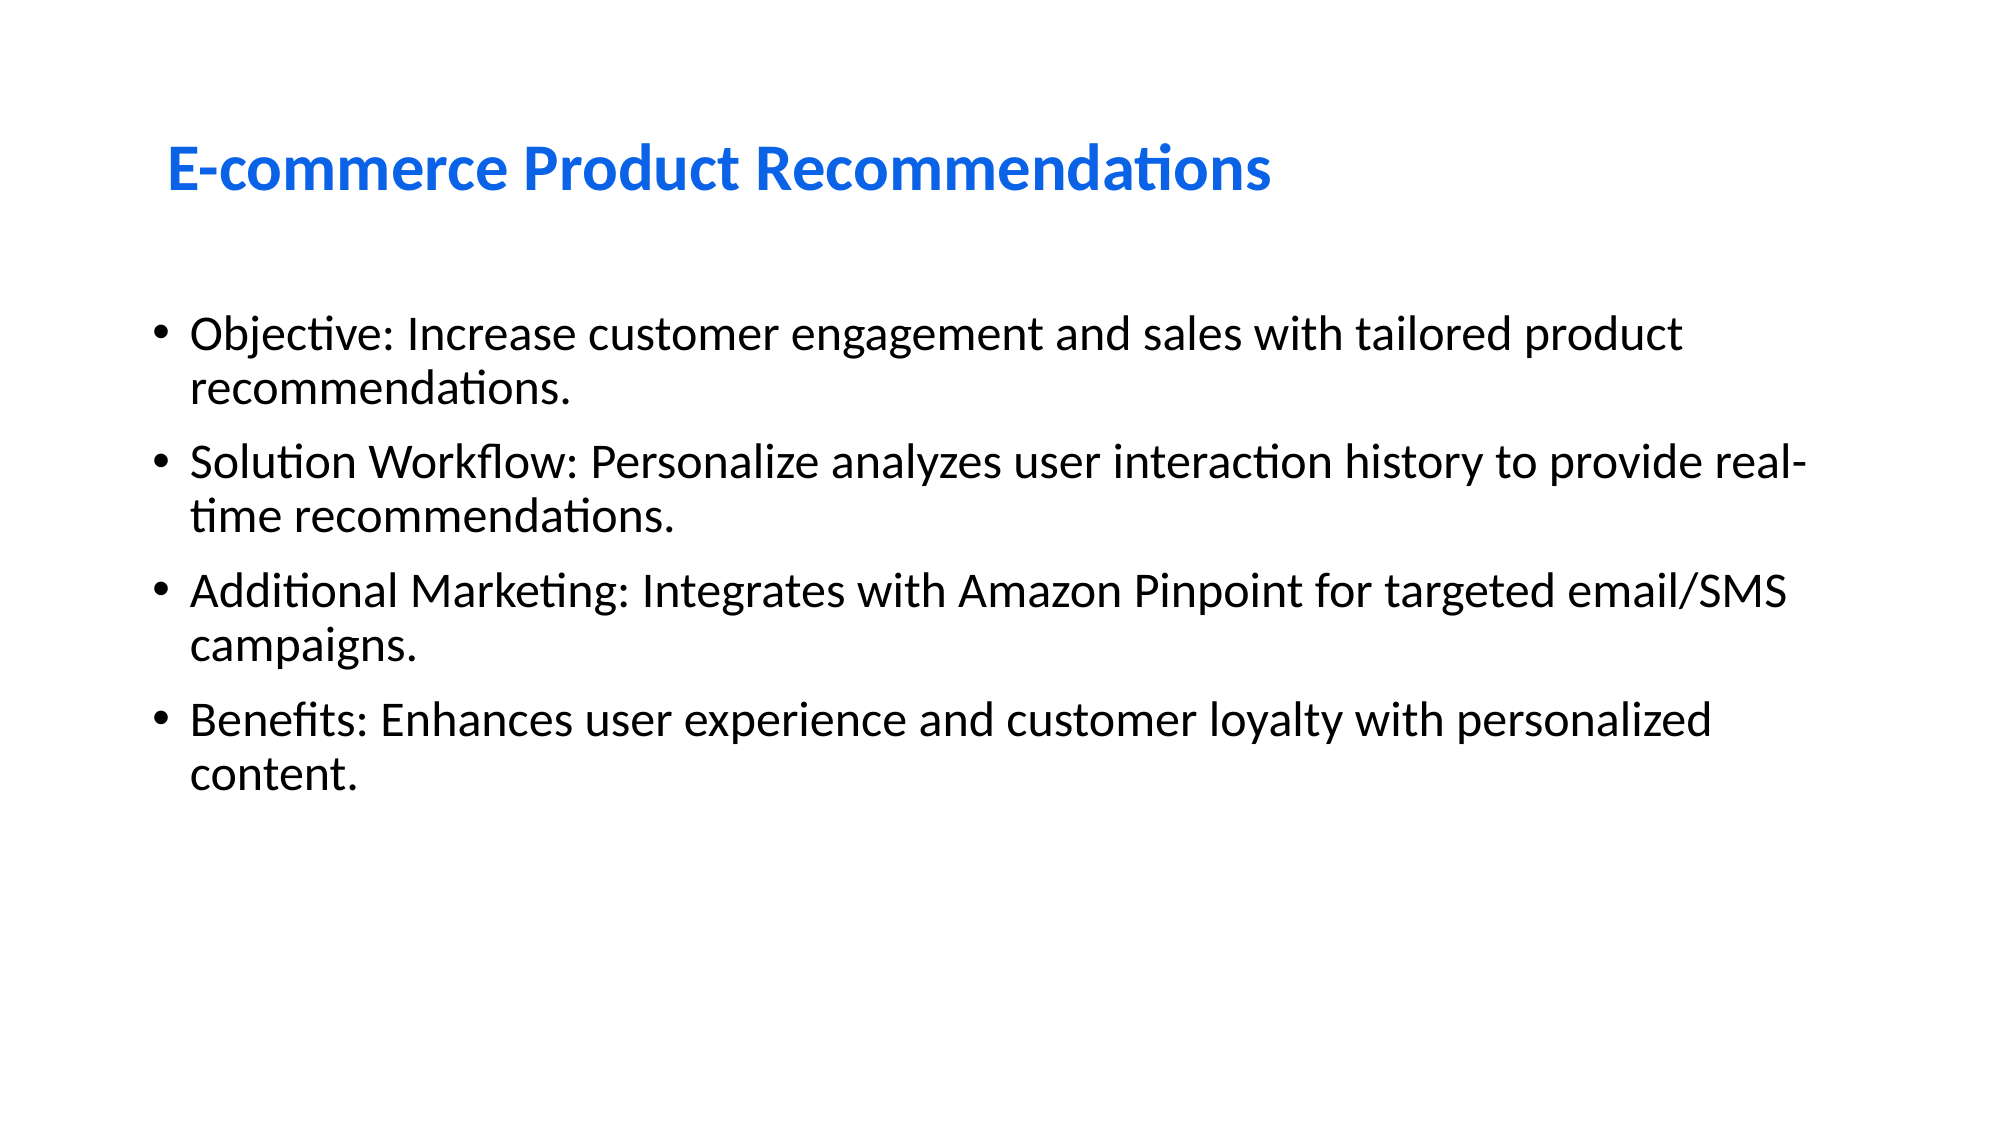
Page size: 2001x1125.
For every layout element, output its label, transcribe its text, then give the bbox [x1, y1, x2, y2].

list Objective: Increase customer engagement and sales with tailored product recommendations. Solution Workflow: Personalize analyzes user interaction history to provide real-time recommendations. Additional Marketing: Integrates with Amazon Pinpoint for targeted email/SMS campaigns. Benefits: Enhances user experience and customer loyalty with personalized content. [137, 299, 1863, 1014]
title E-commerce Product Recommendations [137, 59, 1863, 278]
